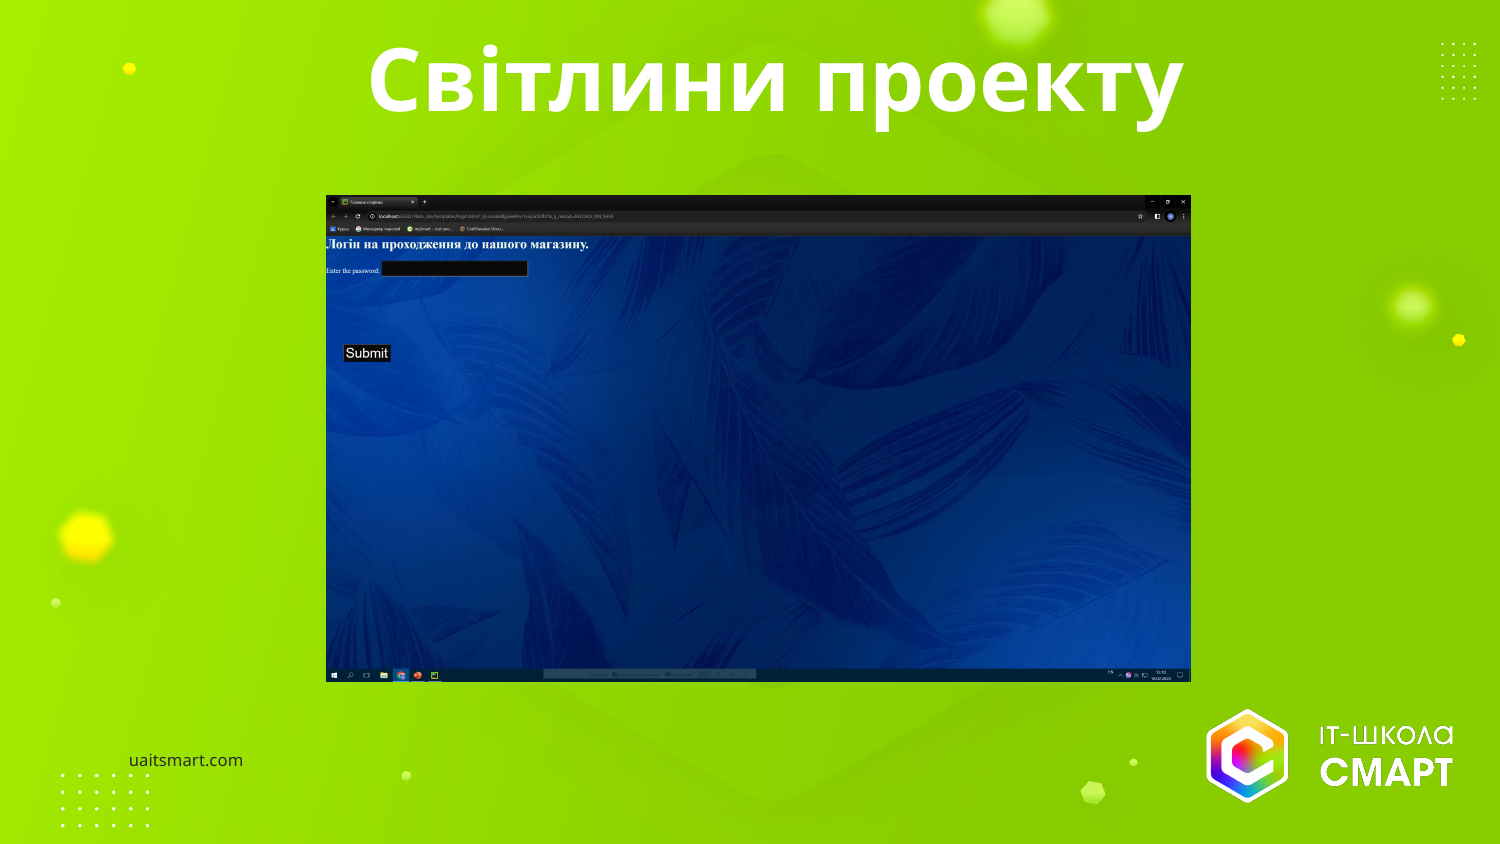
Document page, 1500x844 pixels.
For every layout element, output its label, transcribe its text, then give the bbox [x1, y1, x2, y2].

text_box uaitsmart.com [113, 735, 286, 777]
picture [0, 0, 1500, 844]
title Світлини проекту [311, 9, 1240, 144]
